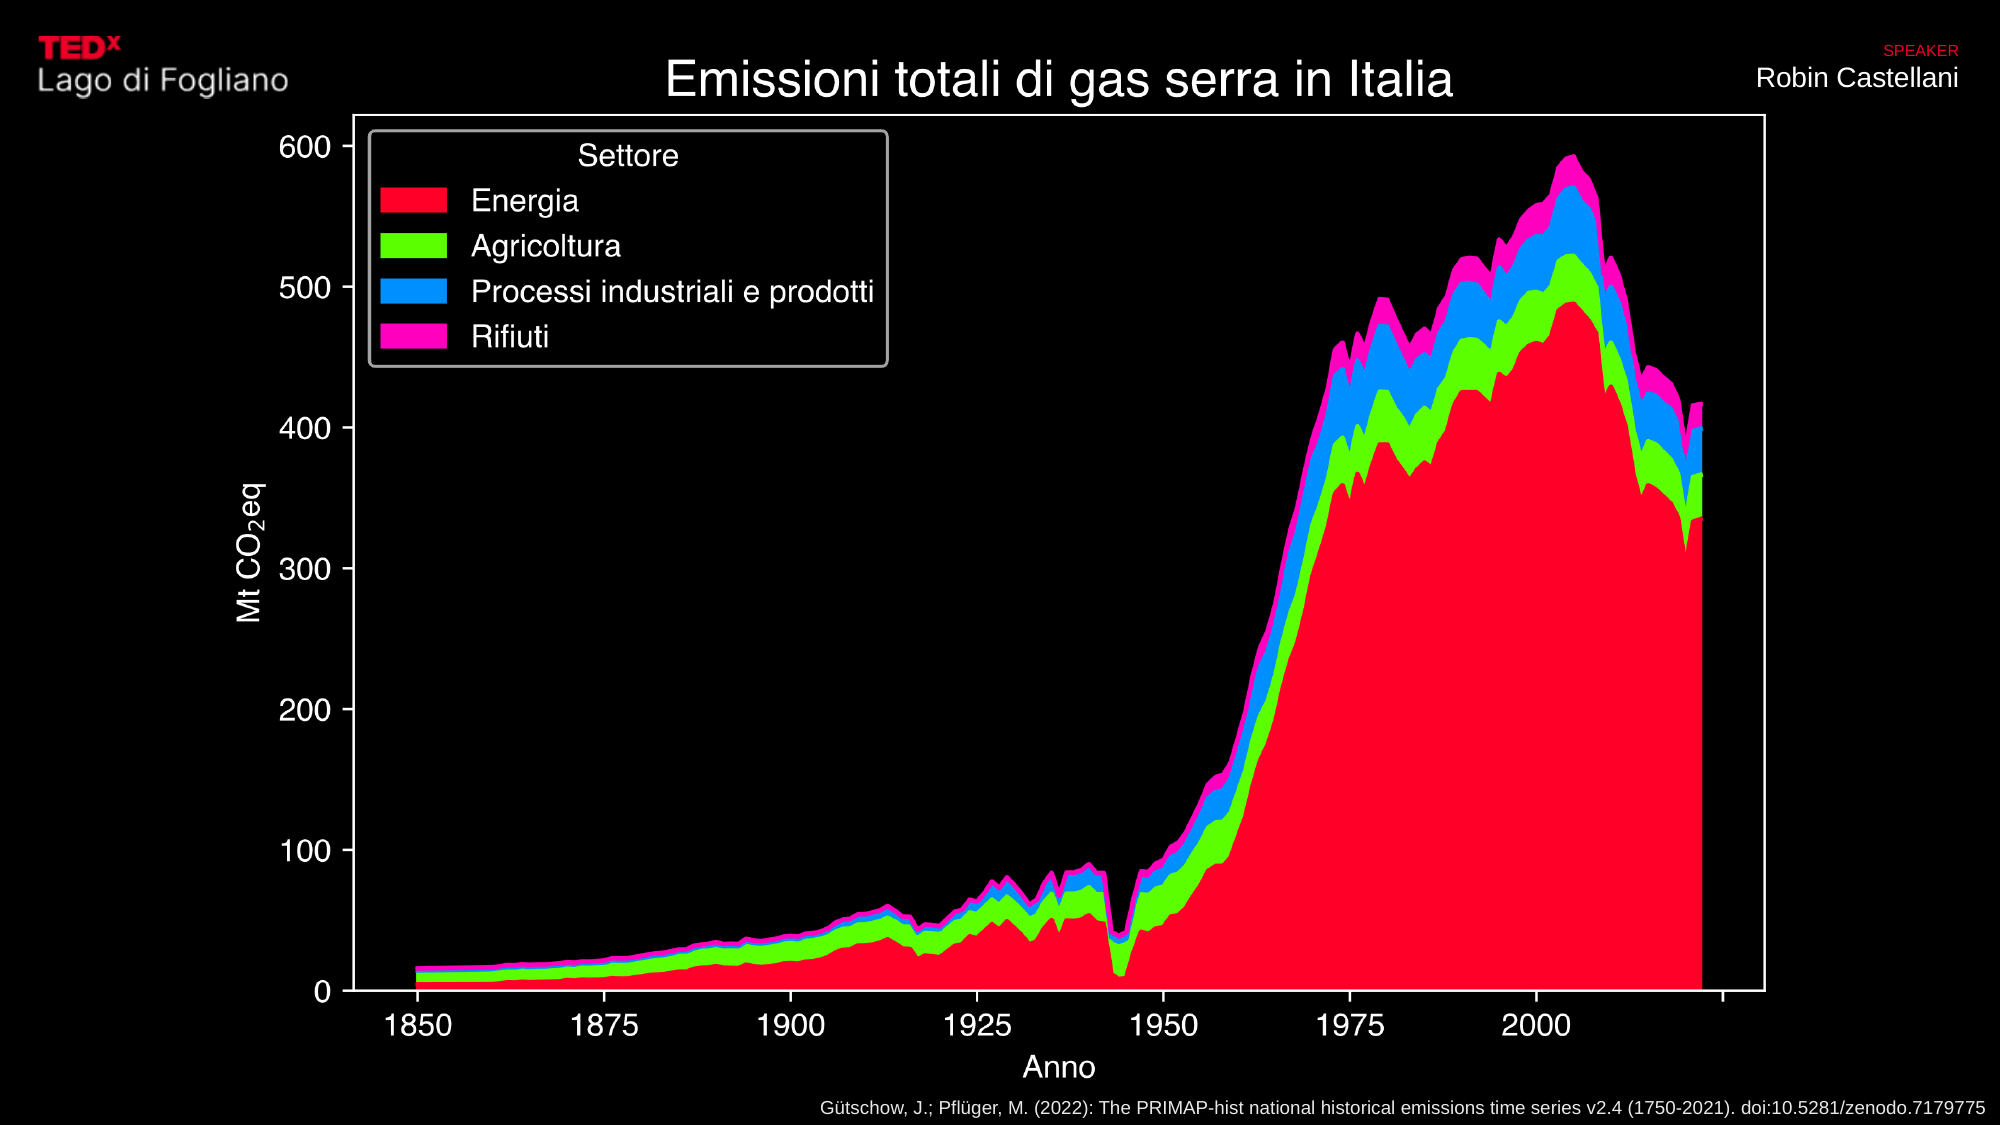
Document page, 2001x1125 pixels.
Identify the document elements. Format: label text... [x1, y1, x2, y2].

text_box Gütschow, J.; Pflüger, M. (2022): The PRIMAP-hist national historical emissions time series v2.4 (1750-2021). doi:10.5281/zenodo.7179775 [391, 1088, 2000, 1125]
text_box Speaker Robin Castellani [1534, 33, 1963, 103]
picture [36, 35, 1787, 1108]
